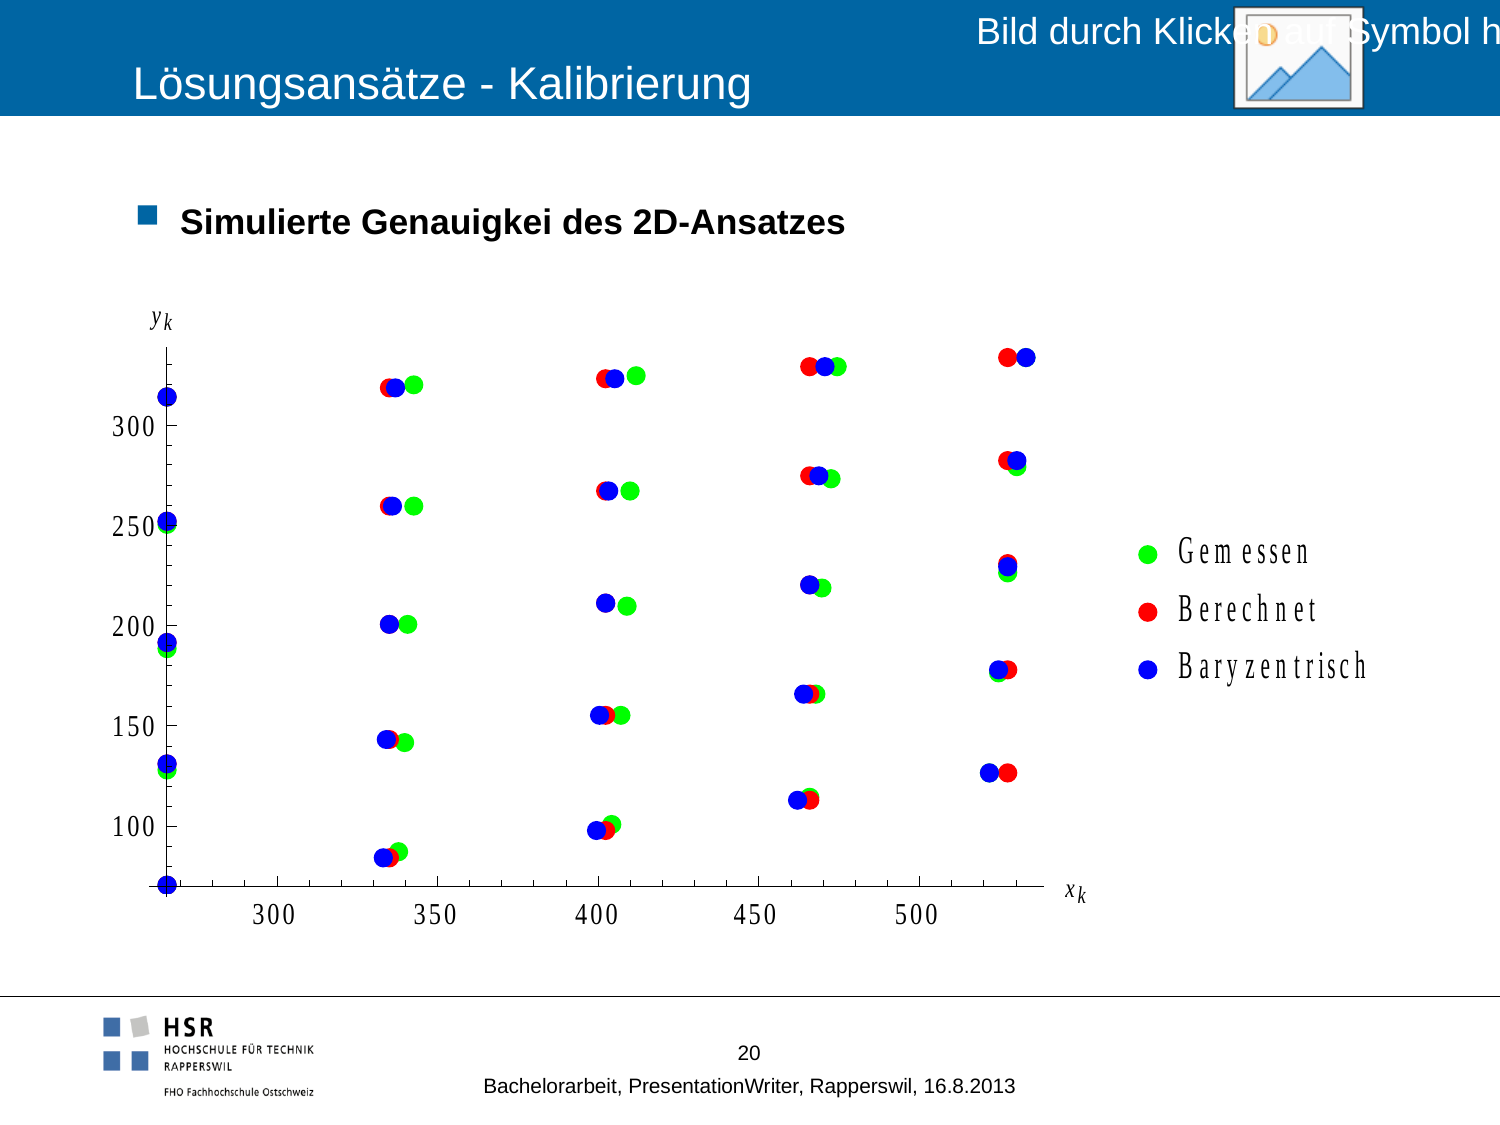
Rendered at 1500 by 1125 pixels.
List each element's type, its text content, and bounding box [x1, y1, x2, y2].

slide_number 20 [413, 1042, 1085, 1062]
footer Bachelorarbeit, PresentationWriter, Rapperswil, 16.8.2013 [412, 1064, 1087, 1106]
list Simulierte Genauigkei des 2D-Ansatzes [76, 191, 1424, 983]
title Lösungsansätze - Kalibrierung [0, 0, 1095, 116]
picture [1097, 0, 1500, 117]
picture [111, 290, 1386, 943]
picture [60, 1001, 327, 1111]
